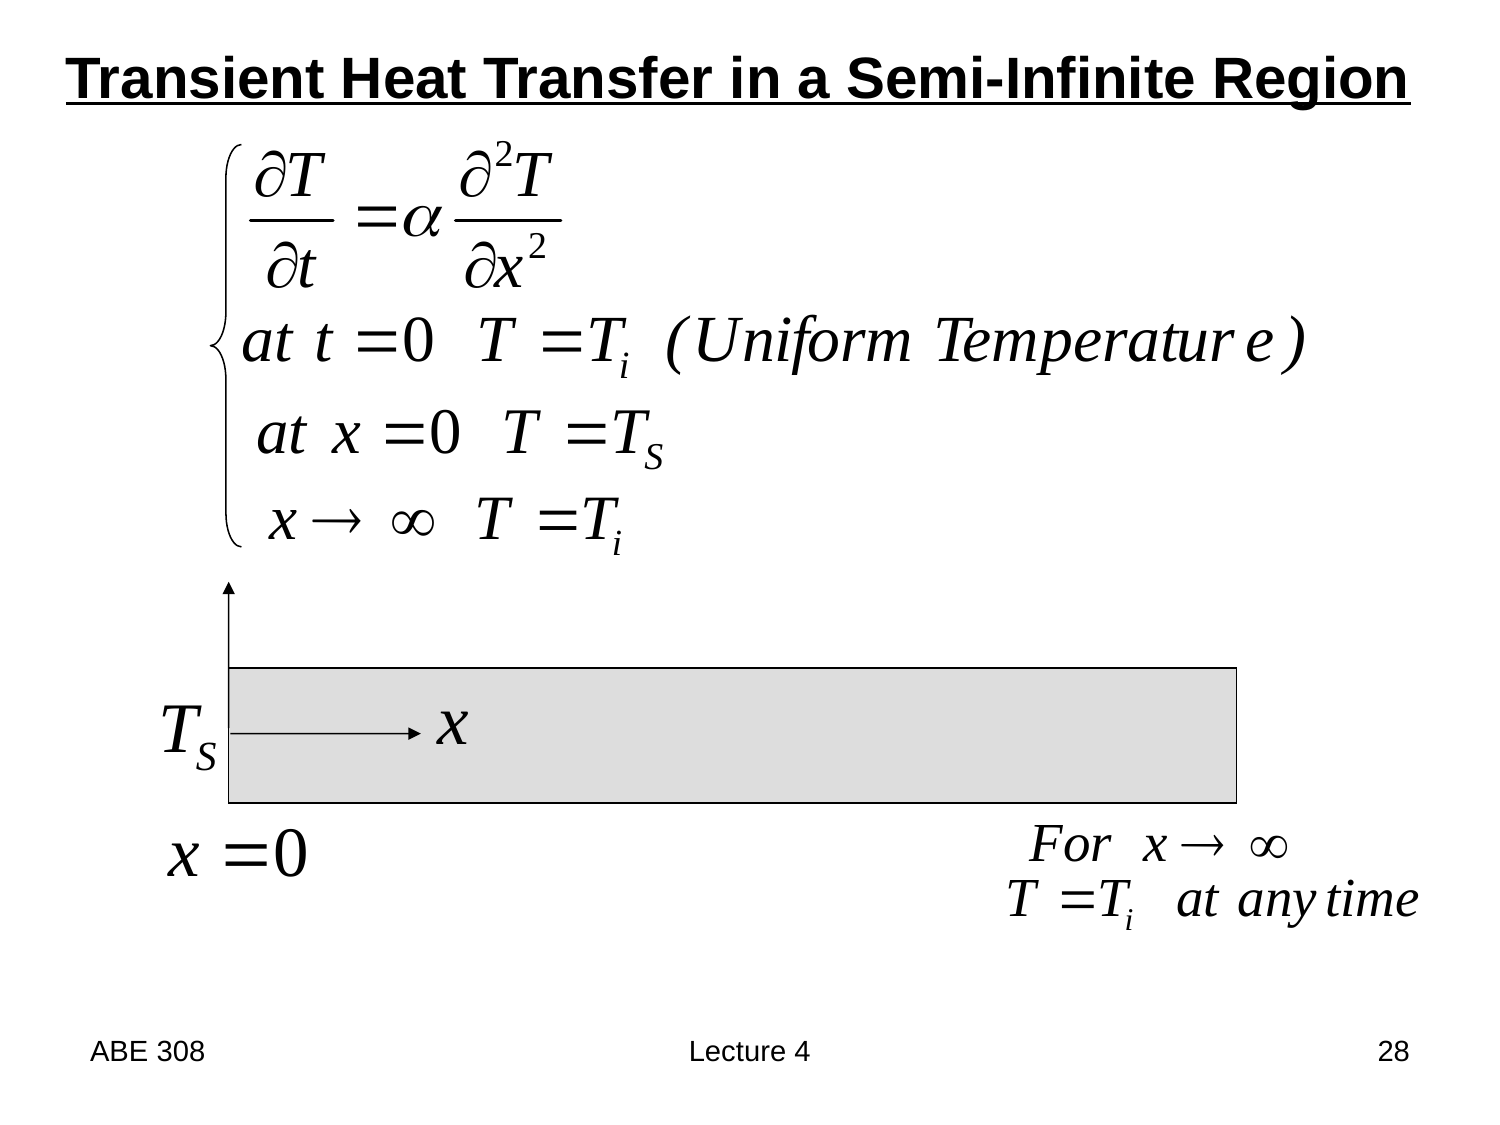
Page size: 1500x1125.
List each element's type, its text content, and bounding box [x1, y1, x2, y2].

text_box [210, 148, 242, 547]
slide_number 28 [1074, 1024, 1425, 1103]
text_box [256, 476, 673, 572]
footer Lecture 4 [512, 1024, 988, 1103]
slide_number ABE 308 [75, 1024, 425, 1103]
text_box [239, 121, 574, 294]
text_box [231, 295, 1318, 395]
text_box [246, 388, 718, 486]
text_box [150, 581, 1431, 943]
text_box Transient Heat Transfer in a Semi-Infinite Region [51, 32, 1426, 118]
